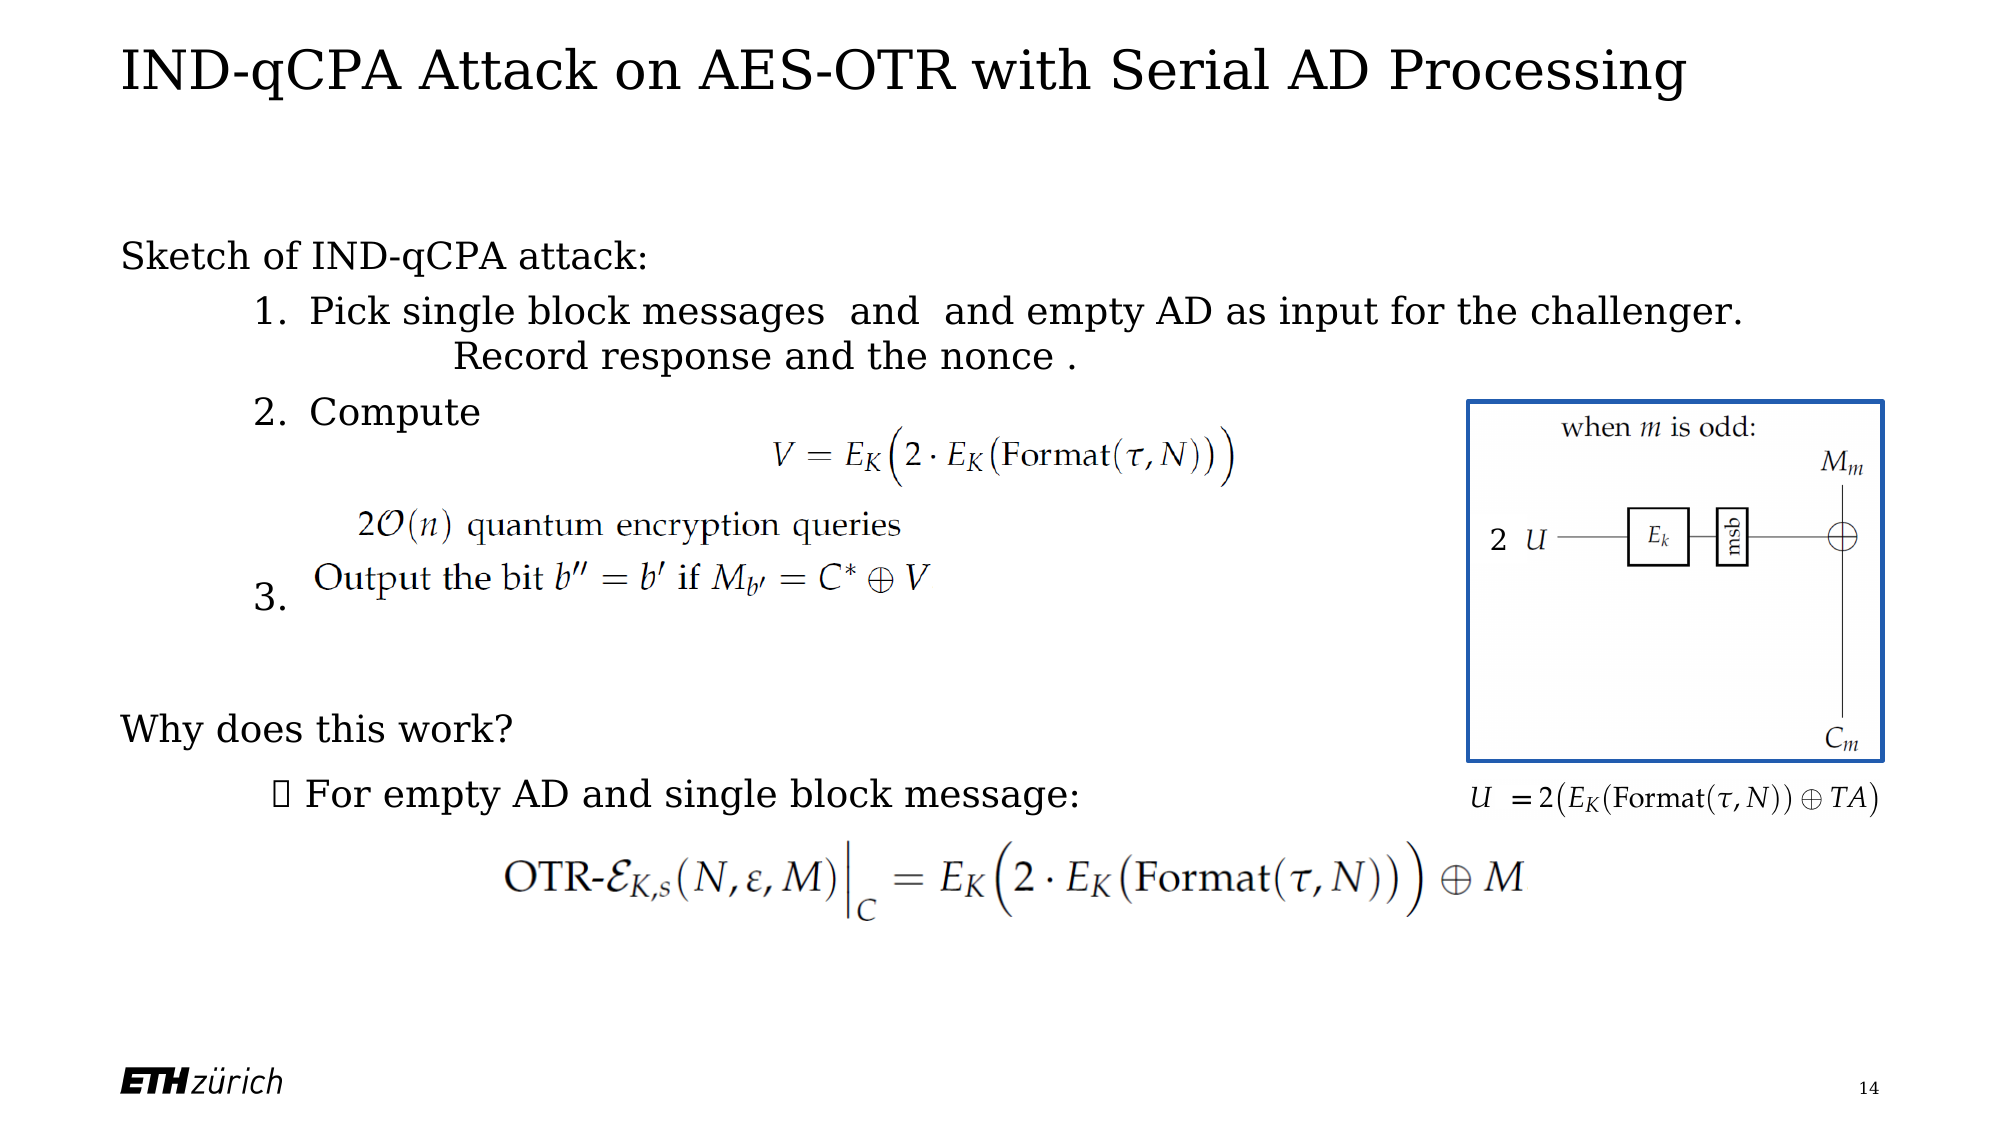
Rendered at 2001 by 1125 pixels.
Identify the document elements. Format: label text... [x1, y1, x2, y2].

picture [1470, 403, 1880, 759]
slide_number 14 [1827, 1069, 1880, 1106]
picture [472, 821, 1528, 930]
picture [307, 501, 933, 608]
picture [1470, 779, 1880, 820]
picture [120, 1067, 282, 1094]
picture [761, 416, 1239, 495]
title IND-qCPA Attack on AES-OTR with Serial AD Processing [120, 42, 1880, 191]
